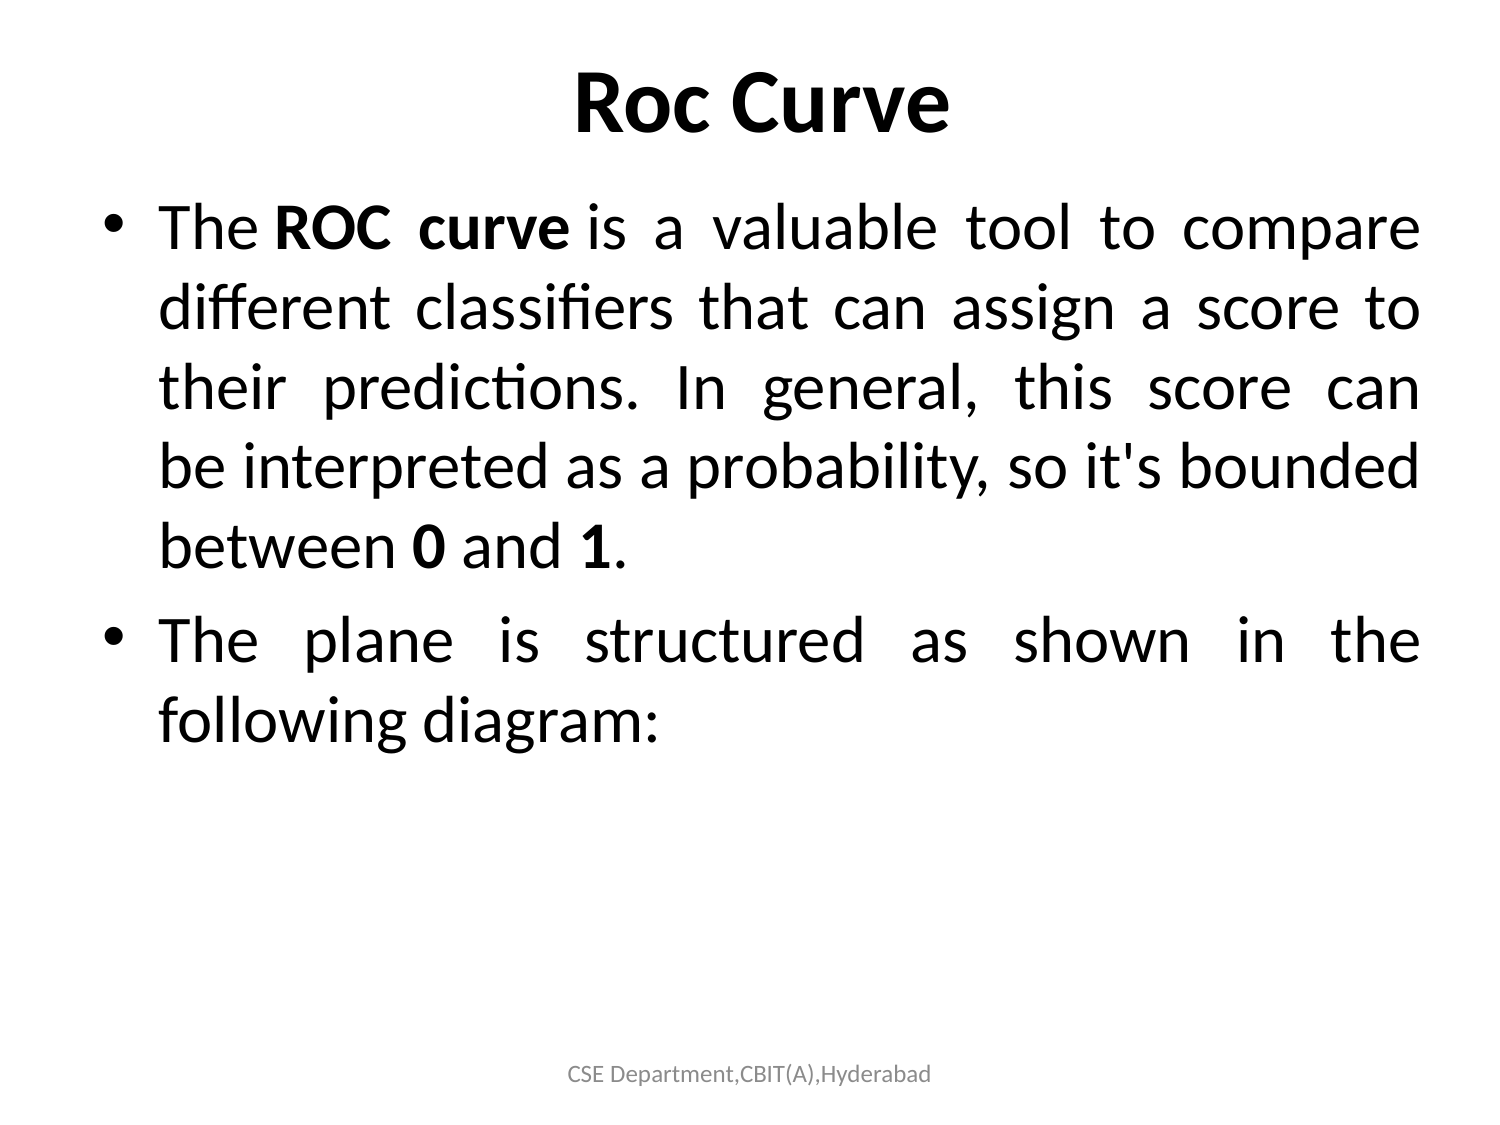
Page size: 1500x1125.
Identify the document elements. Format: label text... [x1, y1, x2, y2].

footer CSE Department,CBIT(A),Hyderabad [512, 1042, 988, 1103]
list The ROC curve is a valuable tool to compare different classifiers that can assign a score to their predictions. In general, this score can be interpreted as a probability, so it's bounded between 0 and 1. The plane is structured as shown in the following diagram: [87, 174, 1438, 918]
title Roc Curve [87, 24, 1438, 168]
